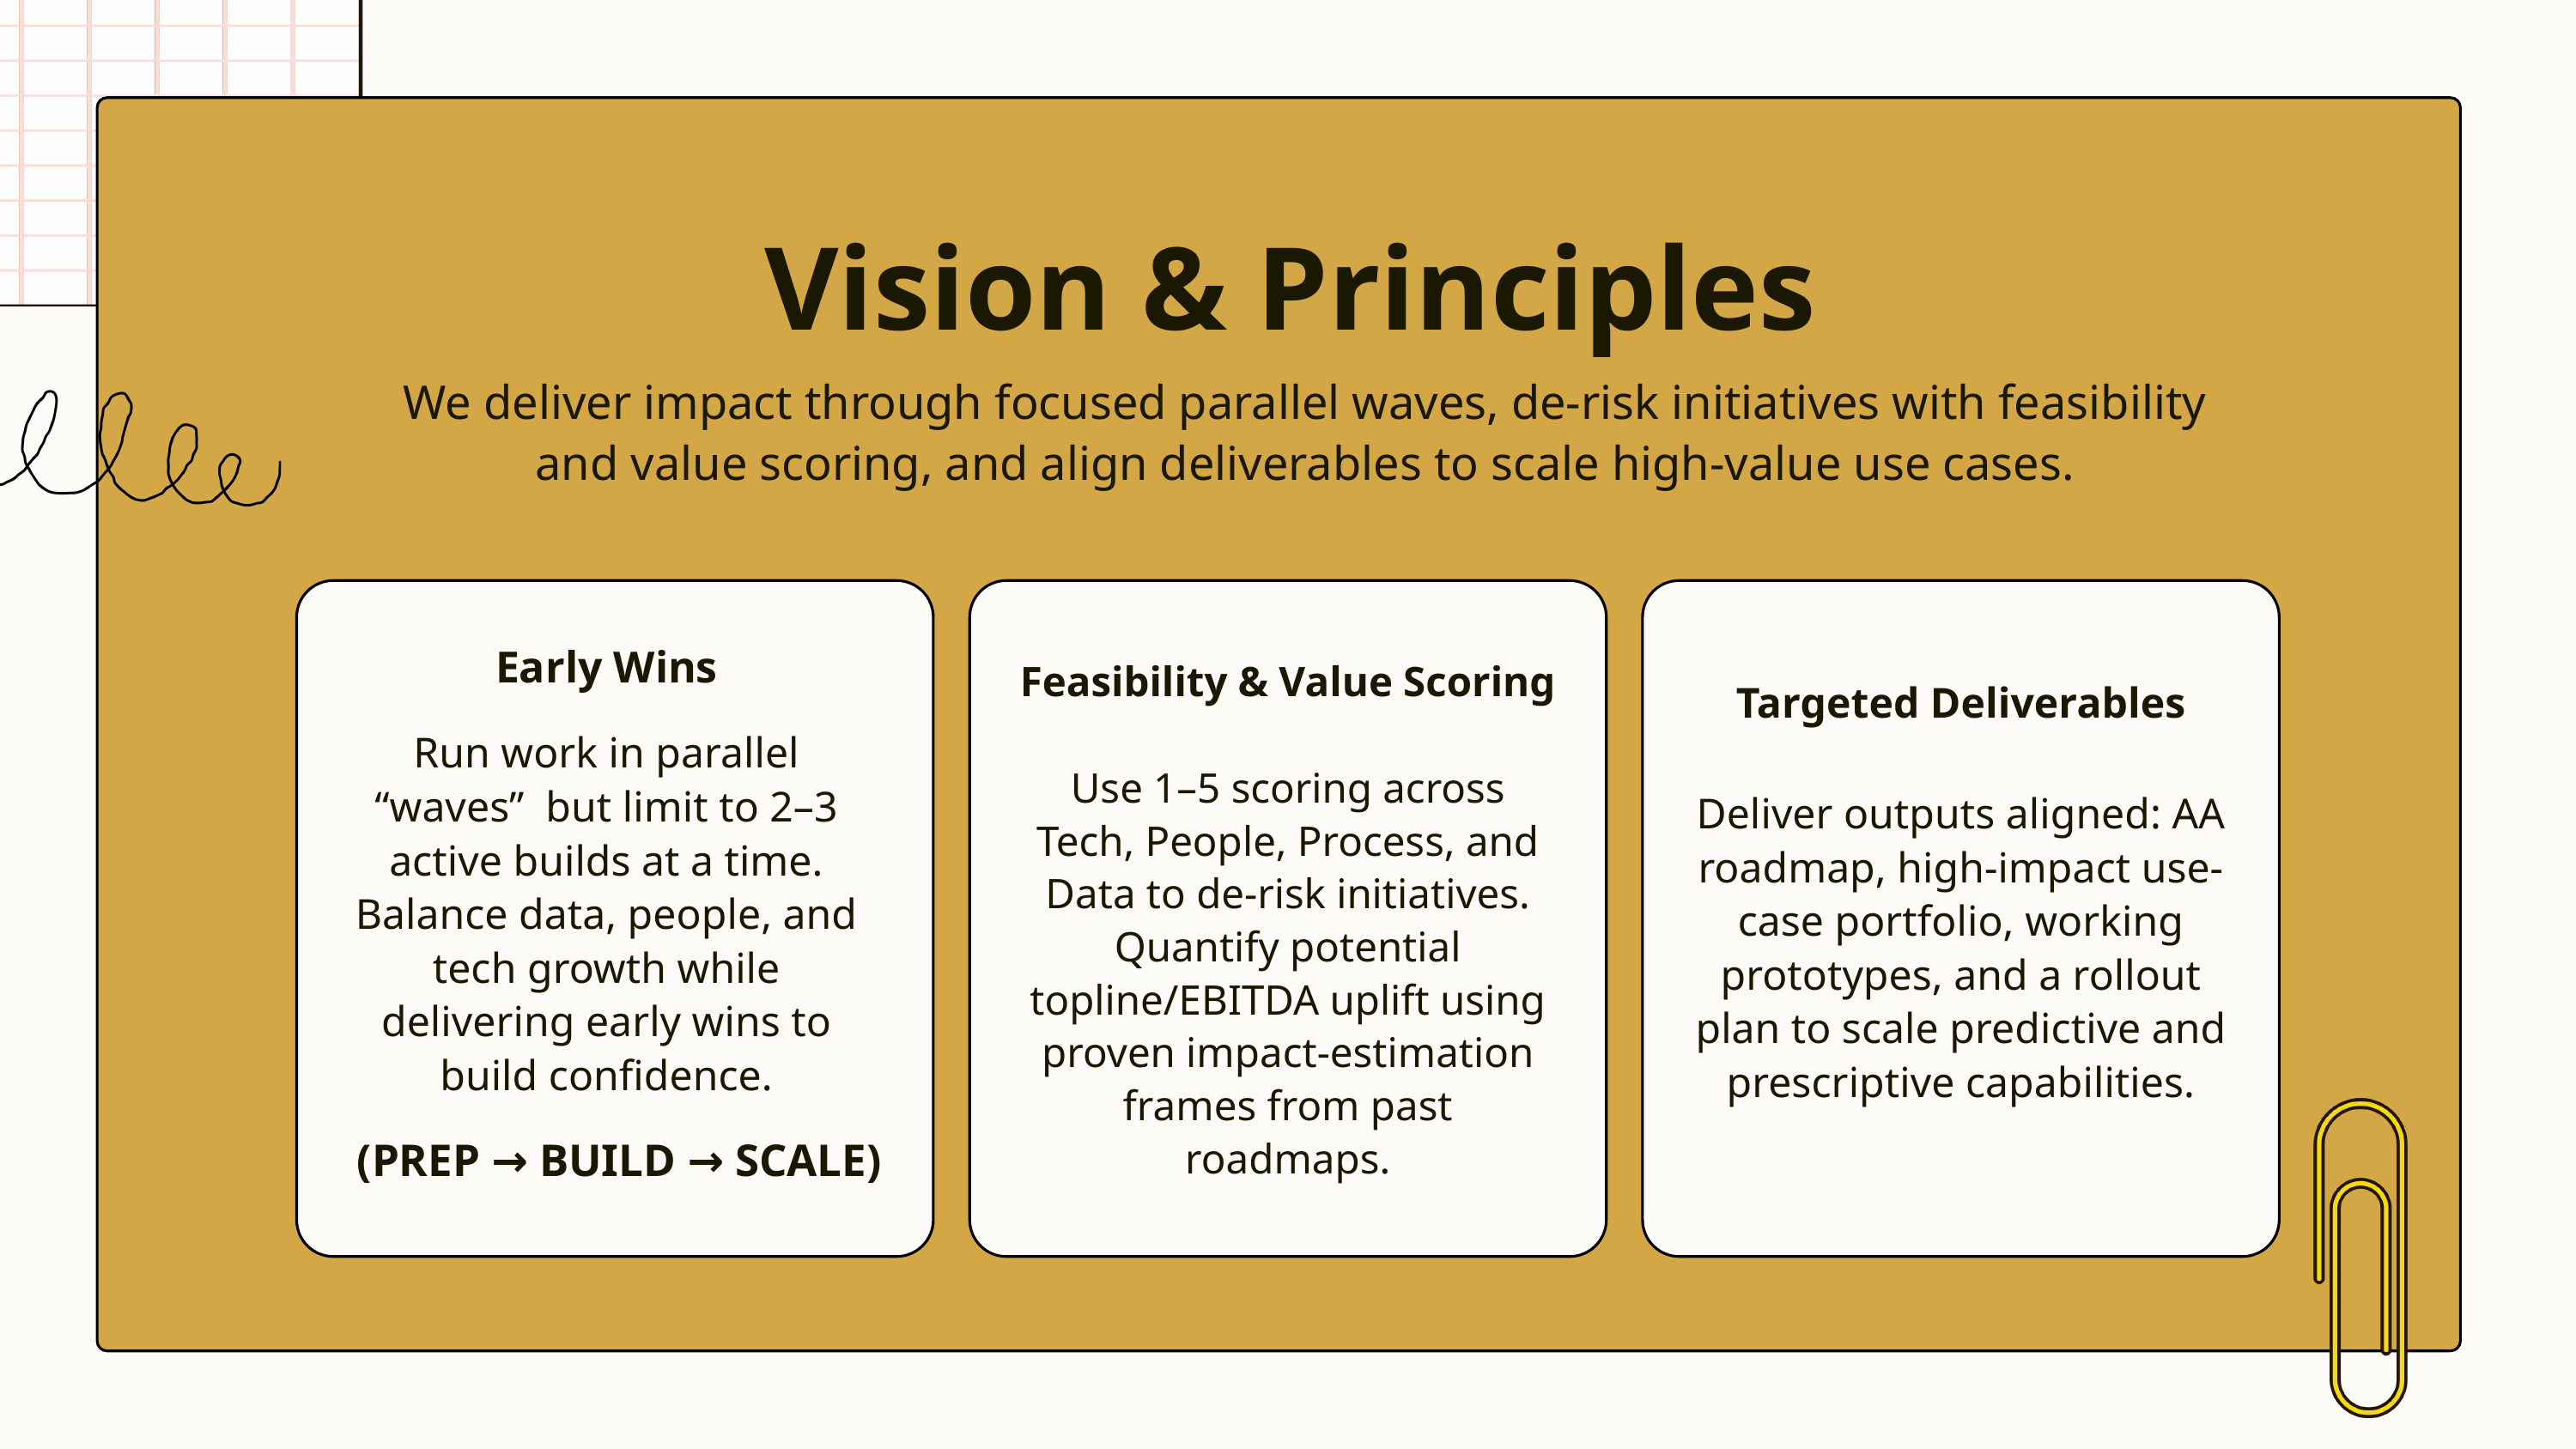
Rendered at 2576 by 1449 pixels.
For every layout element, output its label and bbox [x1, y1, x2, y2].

text_box [2313, 1361, 2408, 1418]
text_box [0, 389, 91, 507]
text_box [969, 580, 1607, 1257]
text_box [374, 221, 2237, 488]
text_box [0, 0, 363, 306]
text_box [1642, 580, 2280, 1257]
text_box [1685, 677, 2237, 1160]
text_box [296, 580, 934, 1257]
text_box [301, 640, 913, 1099]
text_box [990, 656, 1585, 1181]
text_box [96, 97, 2461, 1351]
